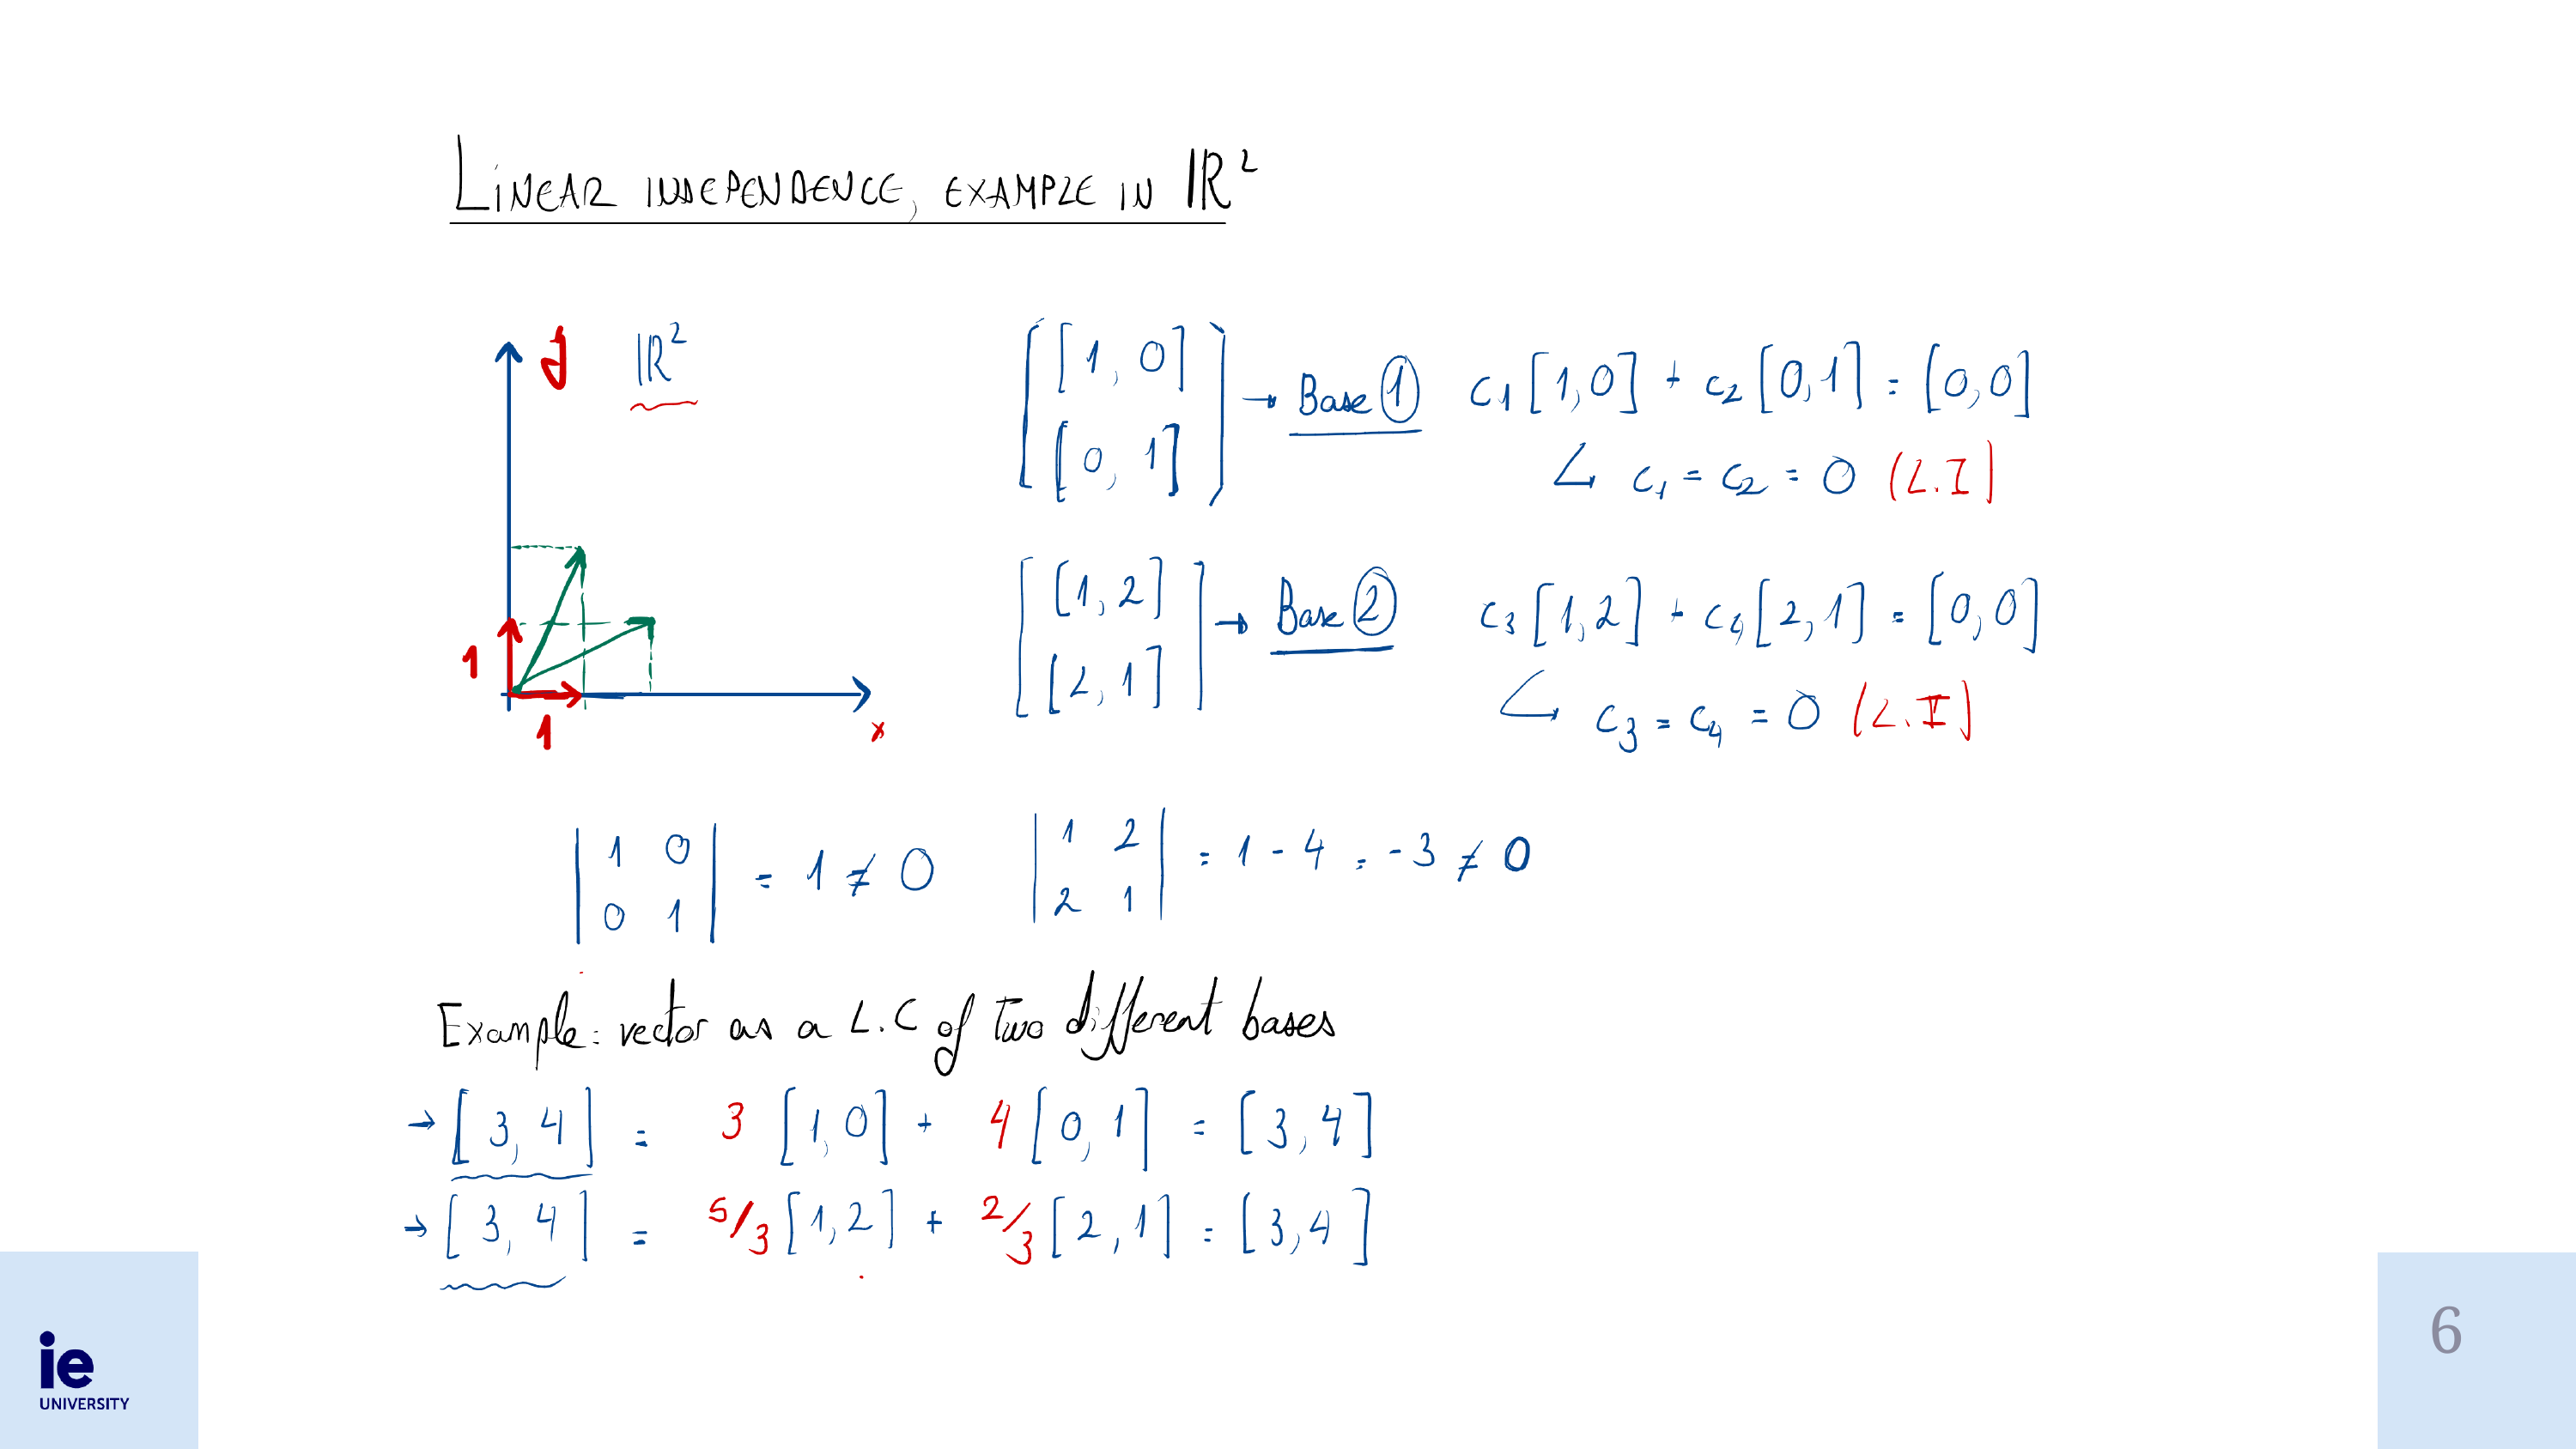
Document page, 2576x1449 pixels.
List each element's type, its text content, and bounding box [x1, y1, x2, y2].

picture [2378, 1252, 2576, 1449]
slide_number 6 [2331, 1294, 2561, 1372]
picture [0, 1252, 198, 1449]
picture [388, 120, 2188, 1328]
